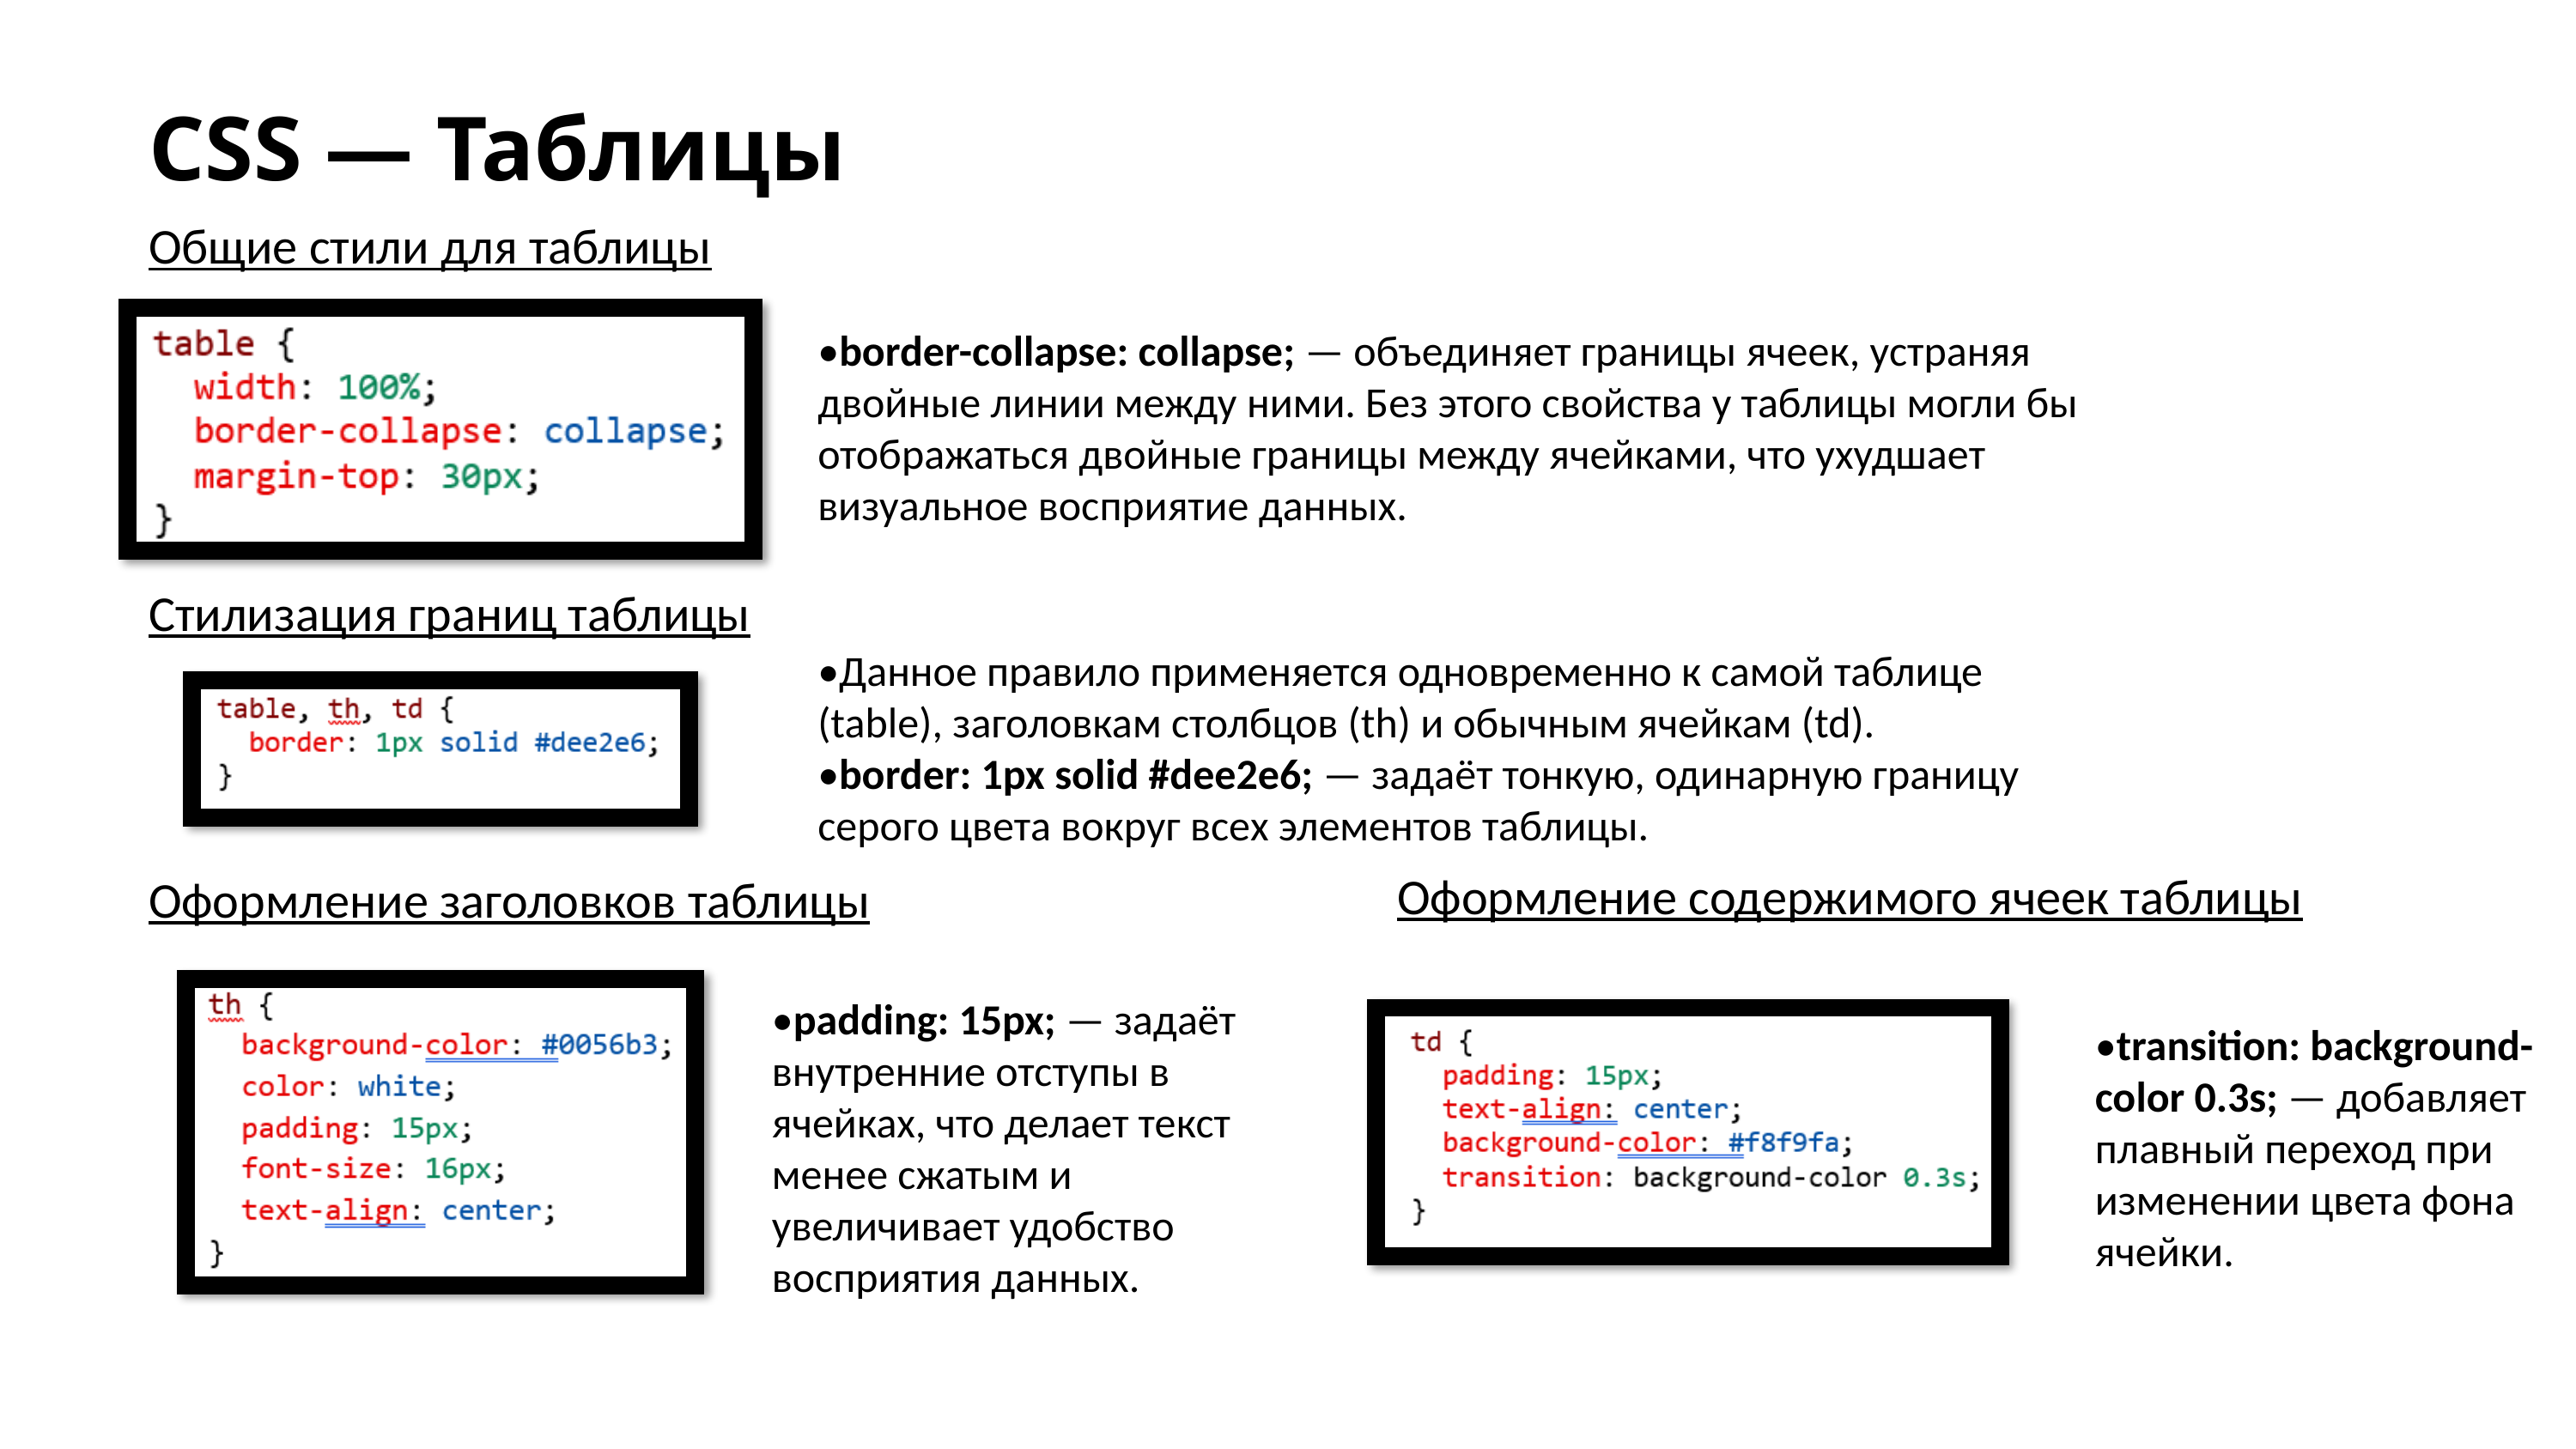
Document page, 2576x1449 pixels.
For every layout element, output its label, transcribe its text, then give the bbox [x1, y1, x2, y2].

text_box •Данное правило применяется одновременно к самой таблице (table), заголовкам столбцов (th) и обычным ячейкам (td). •border: 1px solid #dee2e6; — задаёт тонкую, одинарную границу серого цвета вокруг всех элементов таблицы. [805, 636, 2093, 856]
text_box Оформление содержимого ячеек таблицы [1384, 858, 2576, 931]
text_box CSS — Таблицы [136, 85, 1425, 204]
picture [194, 987, 687, 1276]
text_box •transition: background-color 0.3s; — добавляет плавный переход при изменении цвета фона ячейки. [2081, 1011, 2576, 1282]
text_box Общие стили для таблицы [136, 208, 1425, 281]
text_box Стилизация границ таблицы [136, 574, 1425, 648]
text_box Оформление заголовков таблицы [136, 861, 1425, 935]
text_box •padding: 15px; — задаёт внутренние отступы в ячейках, что делает текст менее сжатым и увеличивает удобство восприятия данных. [759, 985, 1312, 1307]
text_box •border-collapse: collapse; — объединяет границы ячеек, устраняя двойные линии между ними. Без этого свойства у таблицы могли бы отображаться двойные границы между ячейками, что ухудшает визуальное восприятие данных. [805, 316, 2136, 536]
picture [1384, 1016, 1992, 1248]
picture [200, 688, 681, 809]
picture [136, 316, 745, 543]
